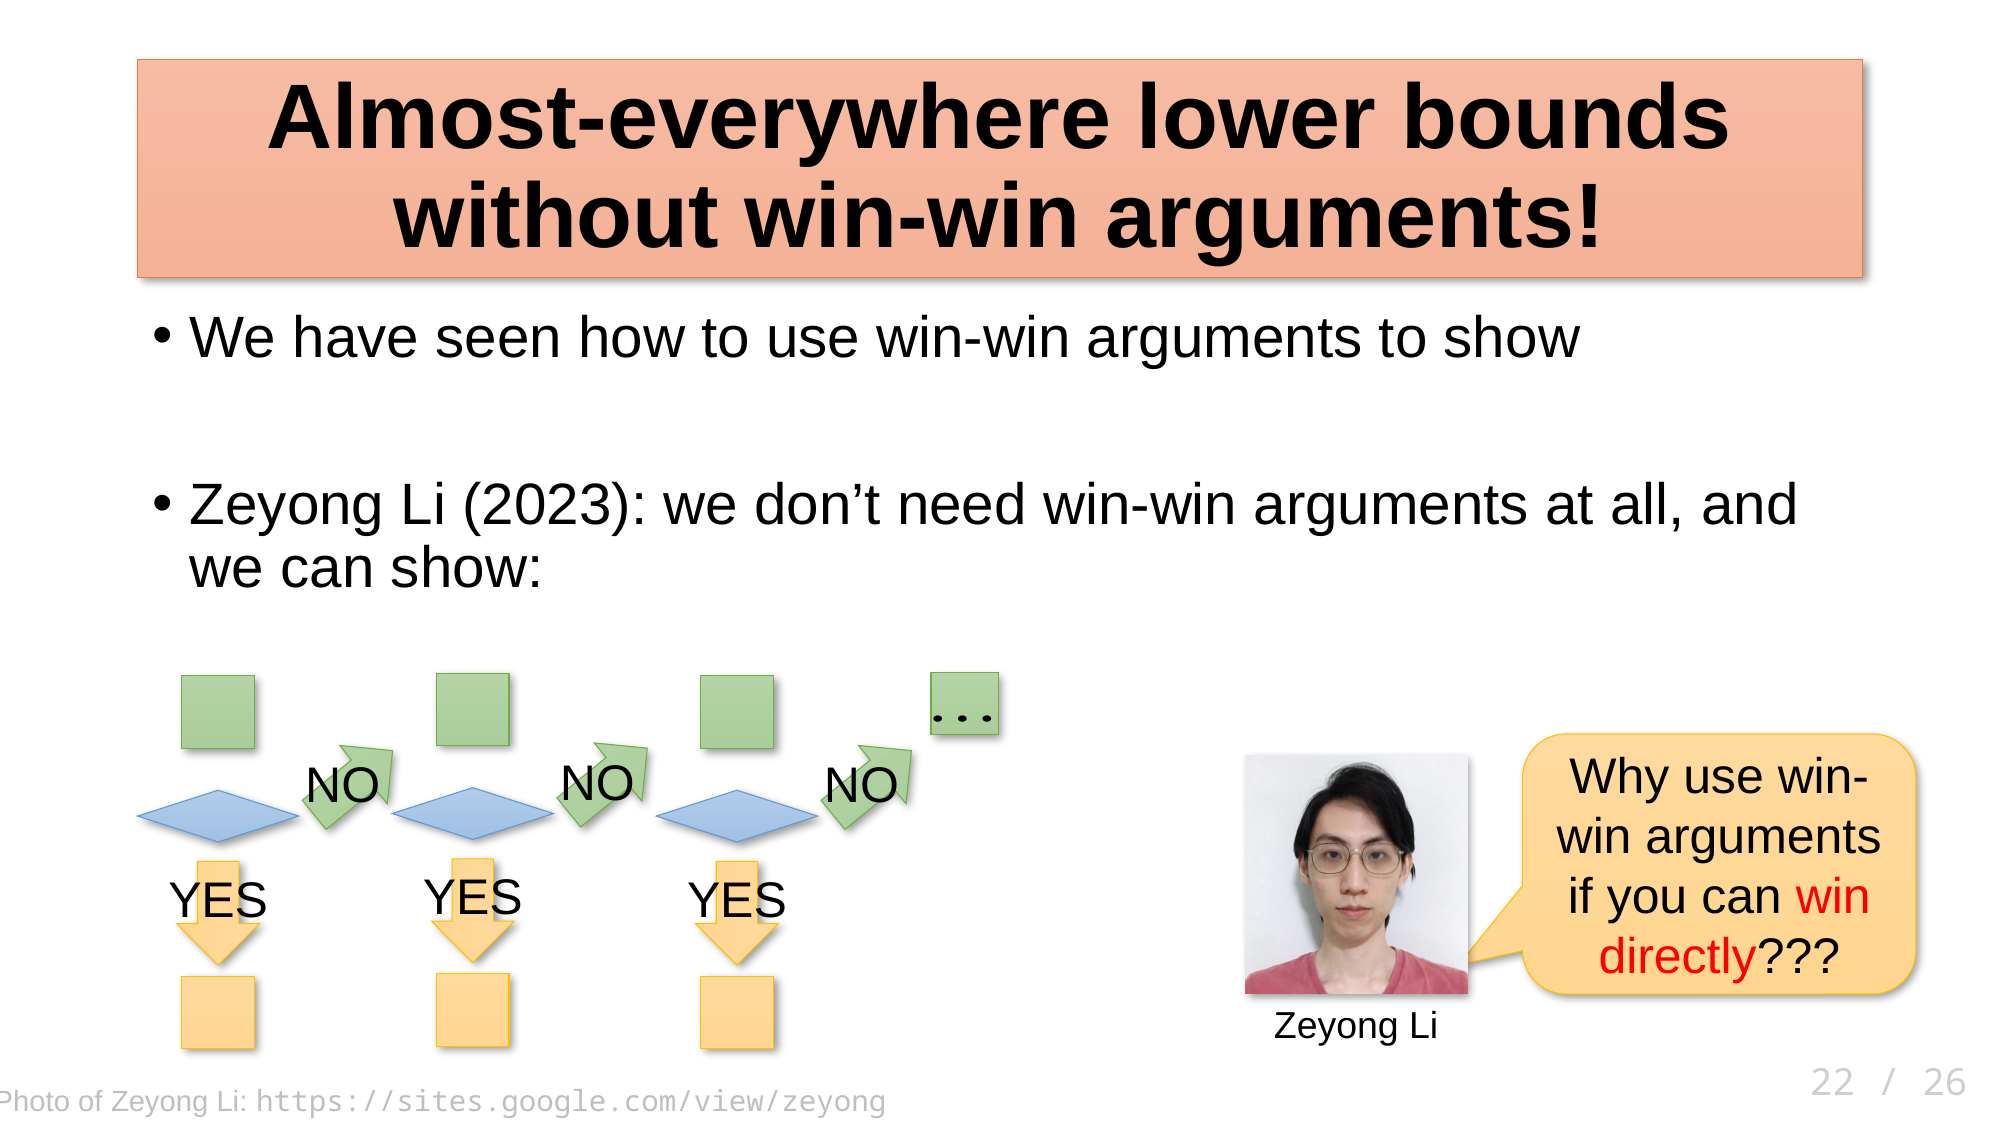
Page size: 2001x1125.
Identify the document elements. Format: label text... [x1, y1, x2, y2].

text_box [137, 673, 999, 1049]
text_box Why use win-win arguments if you can win directly??? [1476, 733, 1917, 995]
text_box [1236, 755, 1476, 1055]
text_box 22 / 26 [1794, 1050, 2000, 1110]
title Almost-everywhere lower bounds without win-win arguments! [137, 59, 1863, 278]
text_box Photo of Zeyong Li: https://sites.google.com/view/zeyong [0, 1074, 901, 1125]
